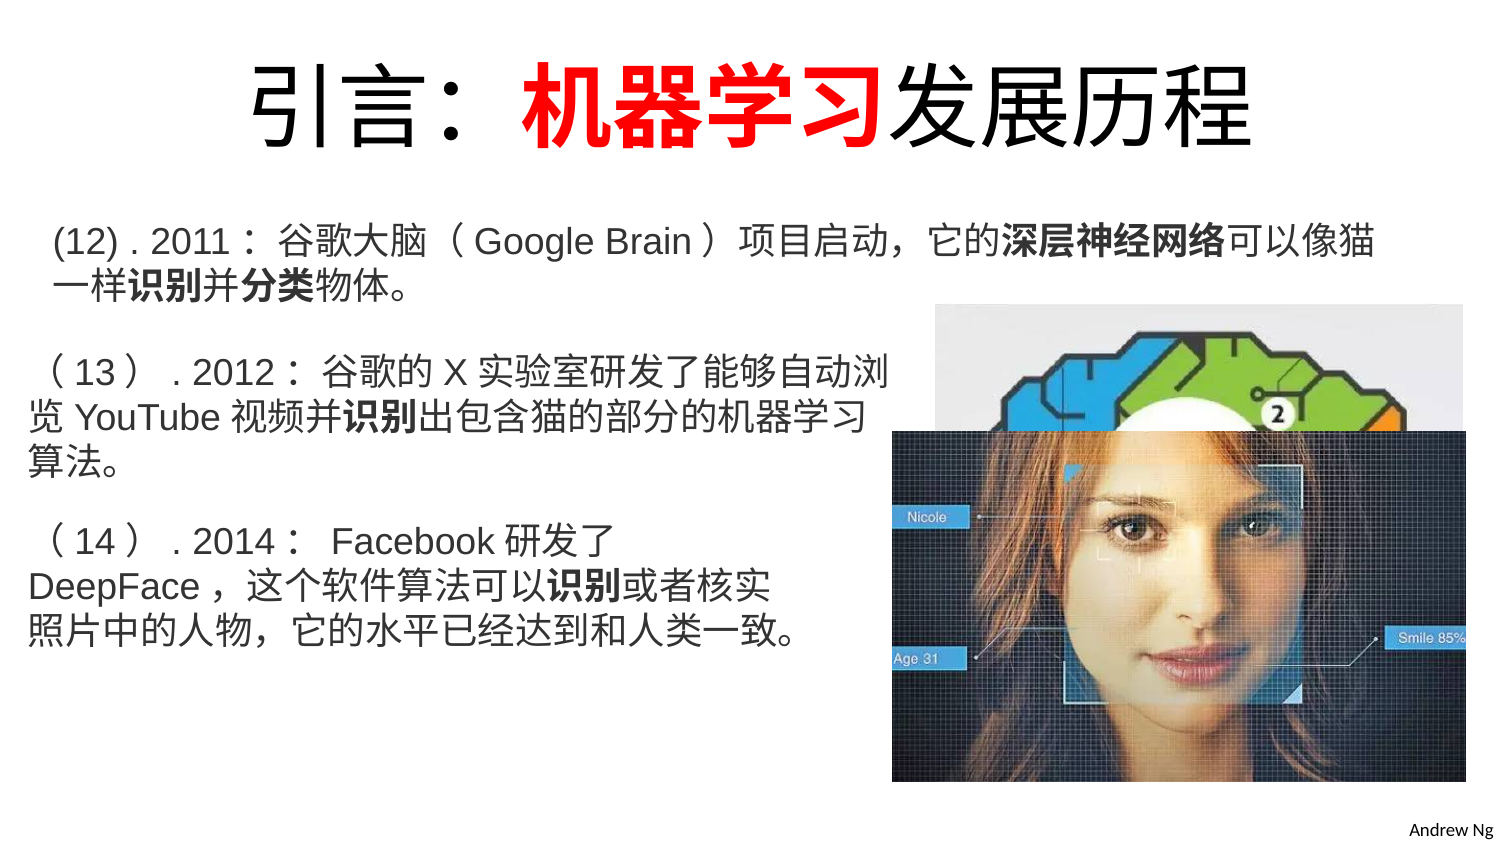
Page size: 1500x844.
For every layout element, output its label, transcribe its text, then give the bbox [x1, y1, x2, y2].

picture [892, 303, 1466, 782]
text_box （13）. 2012：谷歌的X实验室研发了能够自动浏览YouTube视频并识别出包含猫的部分的机器学习算法。 [12, 340, 913, 491]
list (12) . 2011：谷歌大脑（Google Brain）项目启动，它的深层神经网络可以像猫一样识别并分类物体。 [37, 209, 1425, 321]
title 引言：机器学习发展历程 [75, 33, 1425, 175]
text_box （14）. 2014：Facebook研发了DeepFace，这个软件算法可以识别或者核实照片中的人物，它的水平已经达到和人类一致。 [13, 509, 819, 659]
